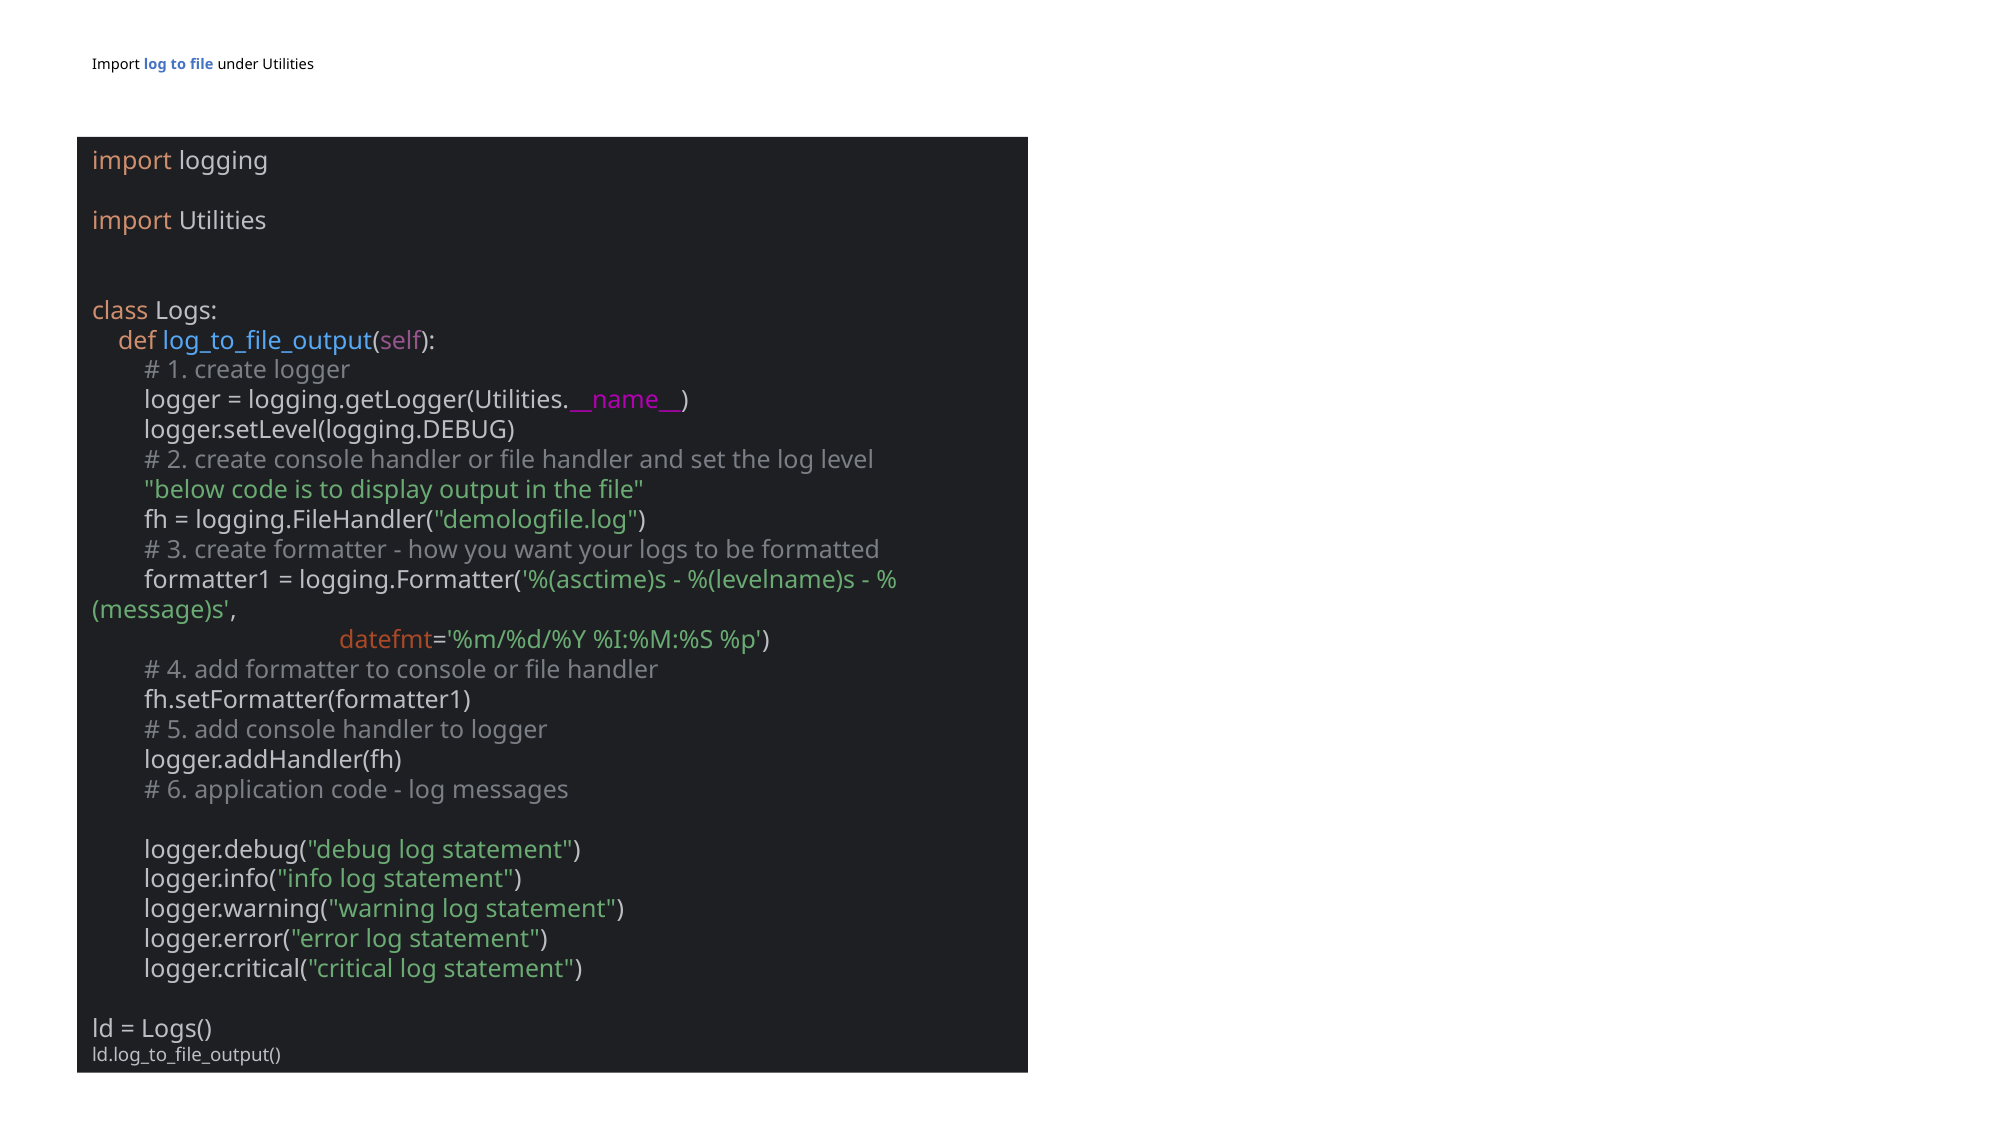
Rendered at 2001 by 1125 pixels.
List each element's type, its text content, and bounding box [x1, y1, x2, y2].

list import logging import Utilities class Logs: def log_to_file_output(self): # 1. create logger logger = logging.getLogger(Utilities.__name__) logger.setLevel(logging.DEBUG) # 2. create console handler or file handler and set the log level "below code is to display output in the file" fh = logging.FileHandler("demologfile.log") # 3. create formatter - how you want your logs to be formatted formatter1 = logging.Formatter('%(asctime)s - %(levelname)s - %(message)s', datefmt='%m/%d/%Y %I:%M:%S %p') # 4. add formatter to console or file handler fh.setFormatter(formatter1) # 5. add console handler to logger logger.addHandler(fh) # 6. application code - log messages logger.debug("debug log statement") logger.info("info log statement") logger.warning("warning log statement") logger.error("error log statement") logger.critical("critical log statement") ld = Logs() ld.log_to_file_output() [77, 136, 1028, 1073]
title Import log to file under Utilities [77, 49, 1296, 81]
